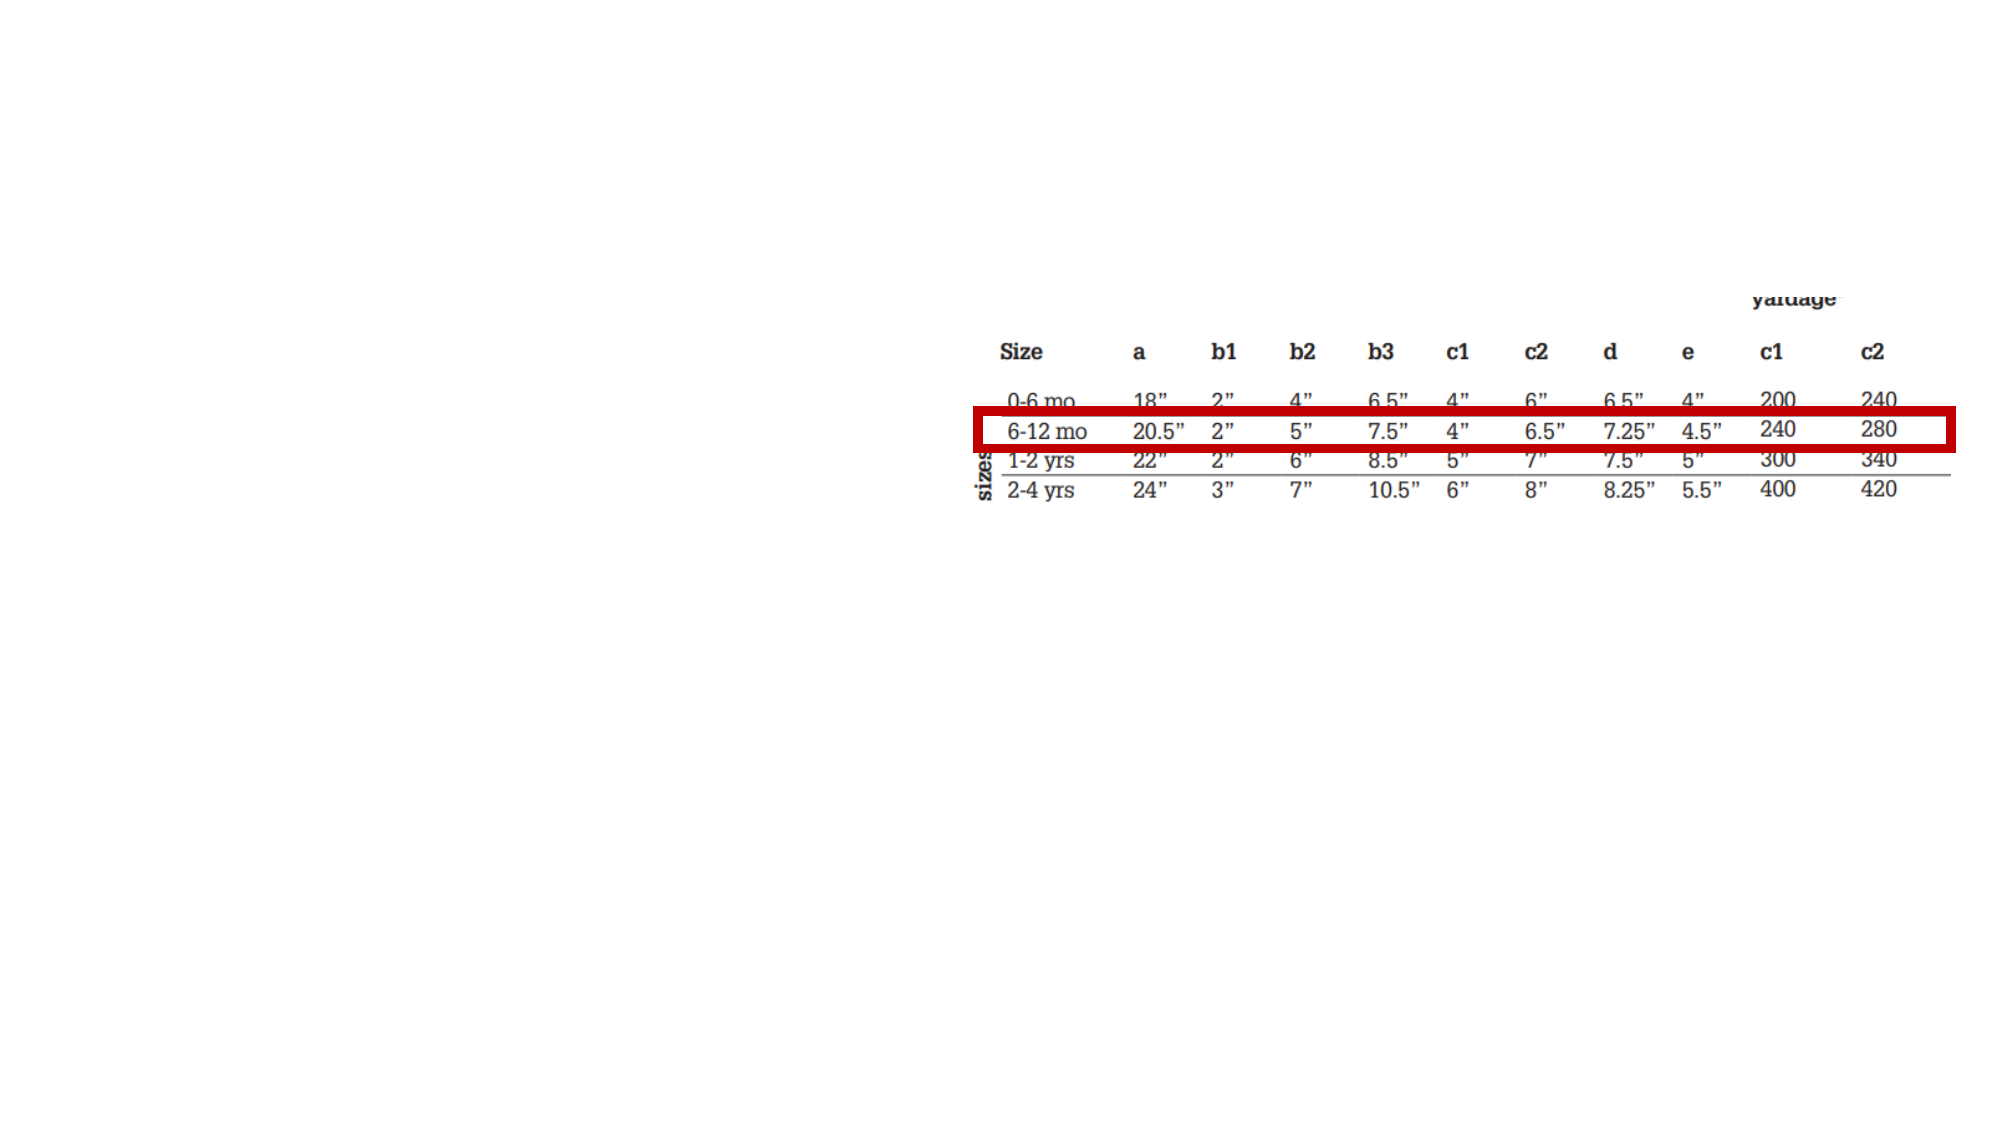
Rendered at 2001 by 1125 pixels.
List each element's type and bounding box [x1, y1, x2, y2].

picture [960, 296, 1952, 505]
